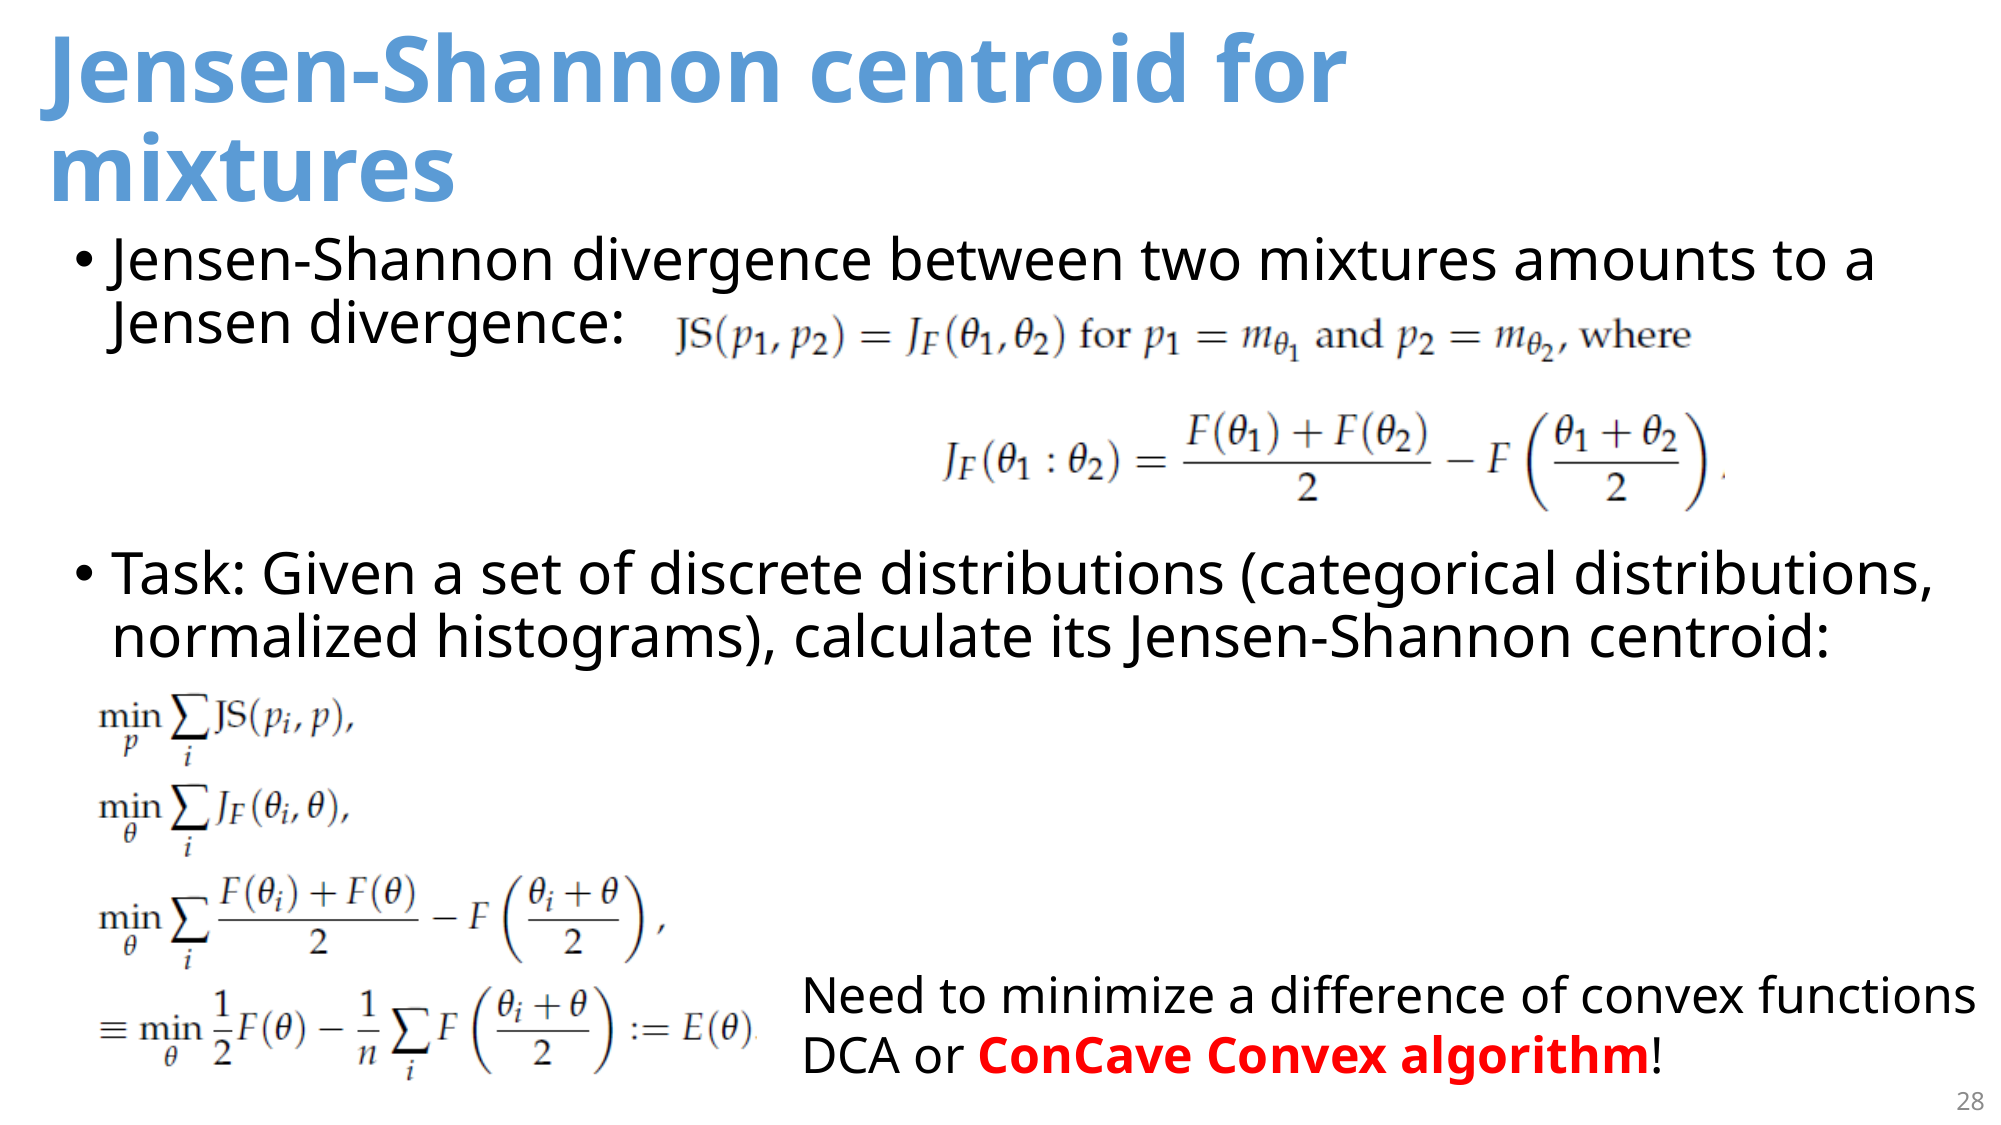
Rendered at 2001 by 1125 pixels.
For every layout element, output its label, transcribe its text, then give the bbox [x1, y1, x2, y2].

picture [87, 682, 757, 1094]
text_box Jensen-Shannon divergence between two mixtures amounts to a Jensen divergence: Task: Given a set of discrete distributions (categorical distributions, normalized histograms), calculate its Jensen-Shannon centroid: [59, 223, 1987, 937]
text_box Need to minimize a difference of convex functions DCA or ConCave Convex algorithm! [786, 956, 1993, 1092]
title Jensen-Shannon centroid for mixtures [32, 13, 1758, 232]
slide_number 28 [1848, 1072, 2000, 1125]
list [672, 311, 1725, 539]
